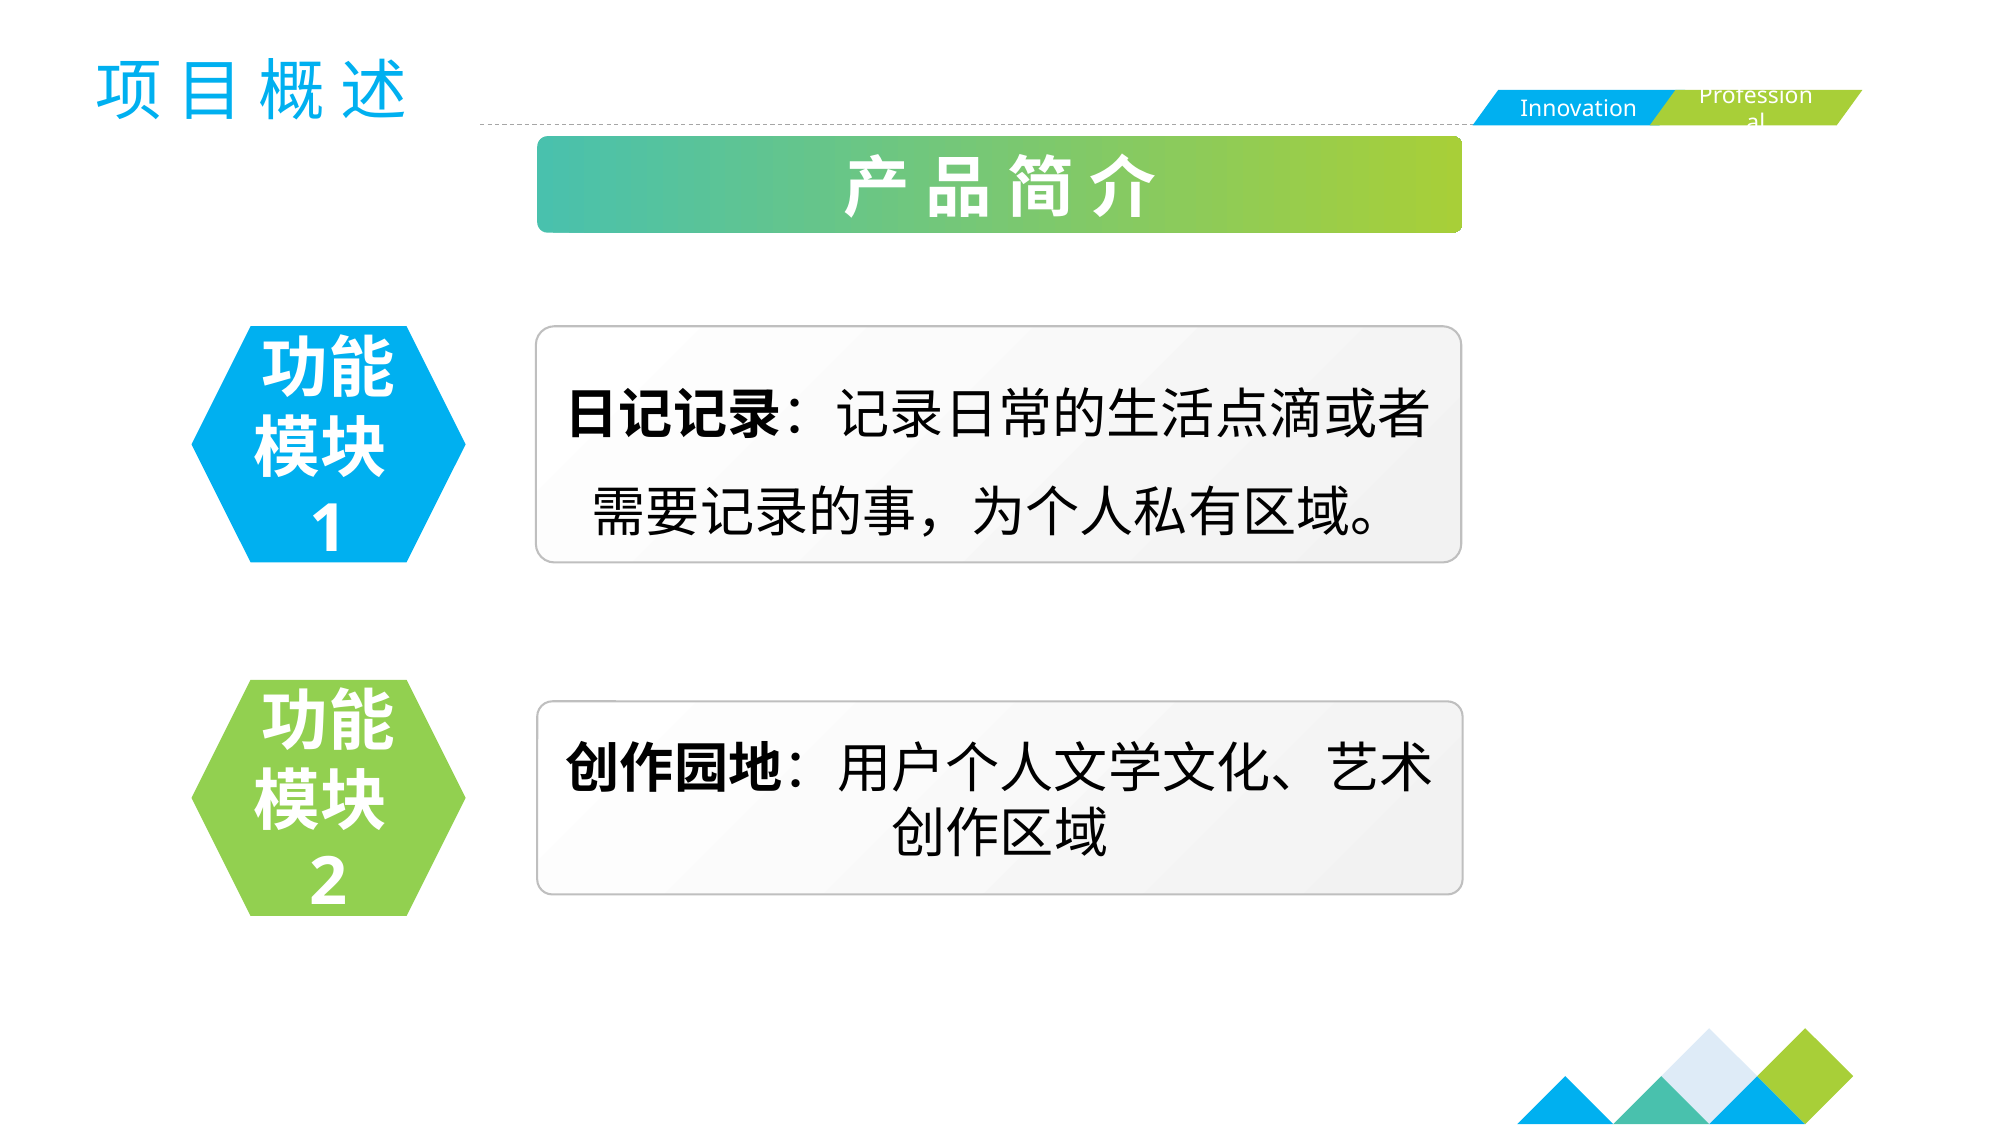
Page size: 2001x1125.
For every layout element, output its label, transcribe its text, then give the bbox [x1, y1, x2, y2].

text_box 产 品 简 介 [536, 135, 1464, 234]
text_box 日记记录：记录日常的生活点滴或者需要记录的事，为个人私有区域。 [534, 325, 1463, 564]
text_box 功能模块2 [190, 678, 467, 917]
text_box 功能模块1 [190, 325, 467, 564]
text_box 创作园地：用户个人文学文化、艺术 创作区域 [536, 700, 1464, 896]
text_box 项 目 概 述 [80, 40, 577, 135]
